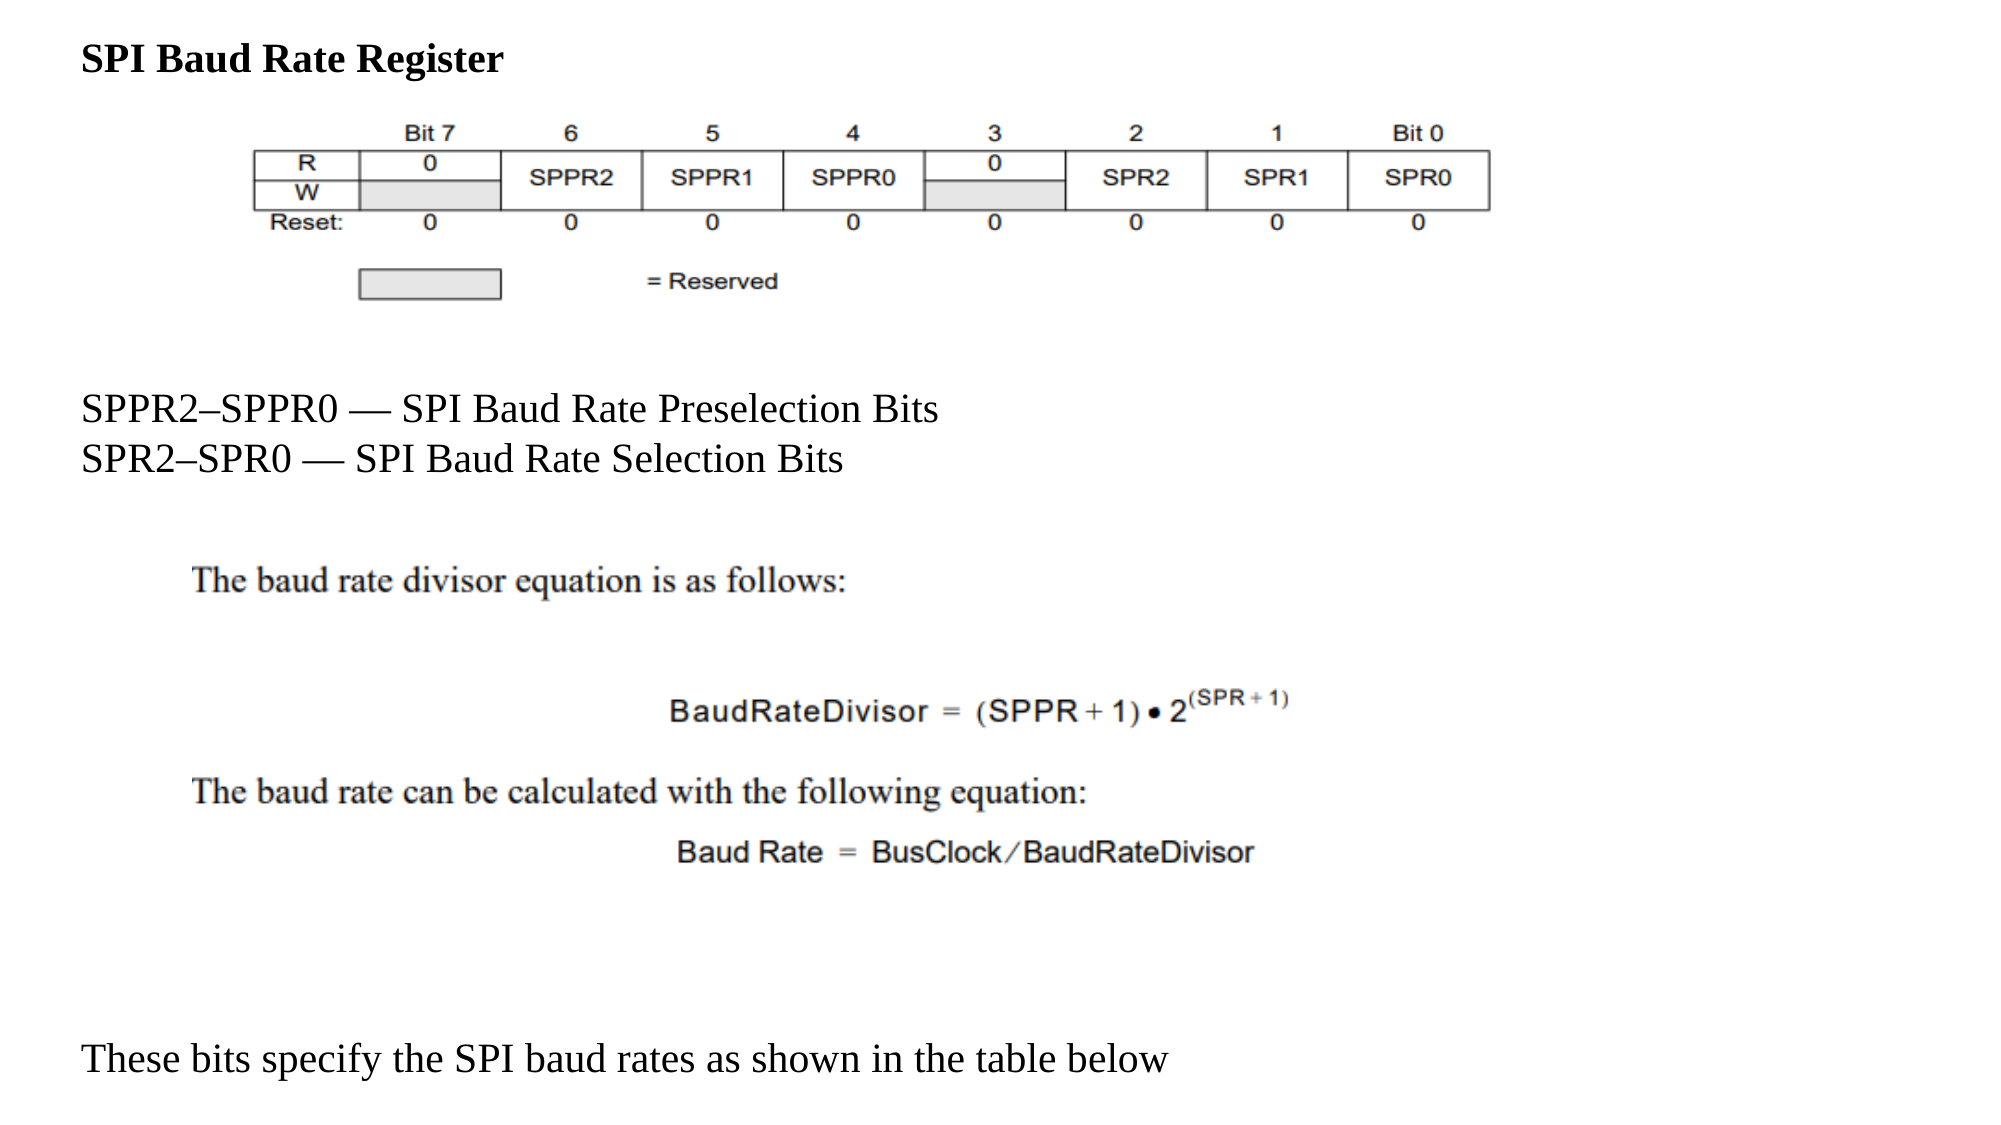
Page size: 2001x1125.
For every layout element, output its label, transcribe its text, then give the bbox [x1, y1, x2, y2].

picture [192, 561, 1303, 889]
picture [171, 119, 1515, 307]
text_box SPI Baud Rate Register SPPR2–SPPR0 — SPI Baud Rate Preselection Bits SPR2–SPR0 — SPI Baud Rate Selection Bits These bits specify the SPI baud rates as shown in the table below [66, 23, 1956, 1089]
